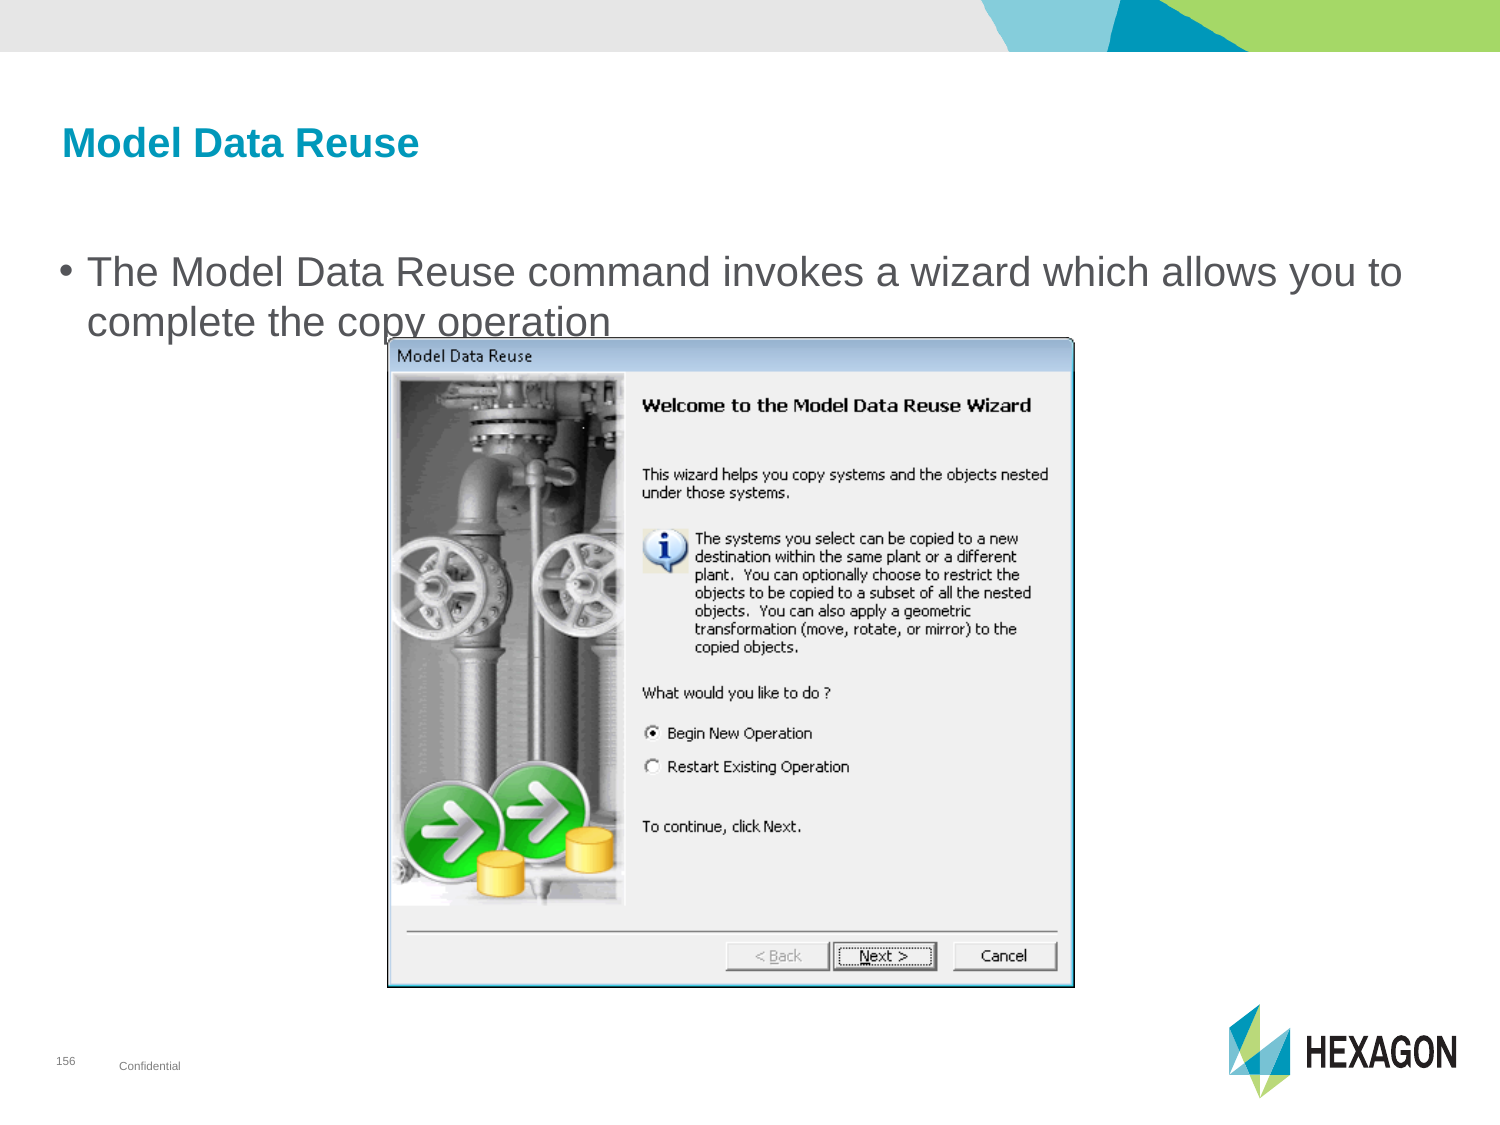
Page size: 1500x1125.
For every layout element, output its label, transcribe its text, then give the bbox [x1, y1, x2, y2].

picture [0, 0, 1119, 52]
picture [1162, 0, 1500, 52]
picture [387, 337, 1075, 988]
list The Model Data Reuse command invokes a wizard which allows you to complete the copy operation [43, 237, 1456, 975]
title Model Data Reuse [46, 106, 1456, 188]
